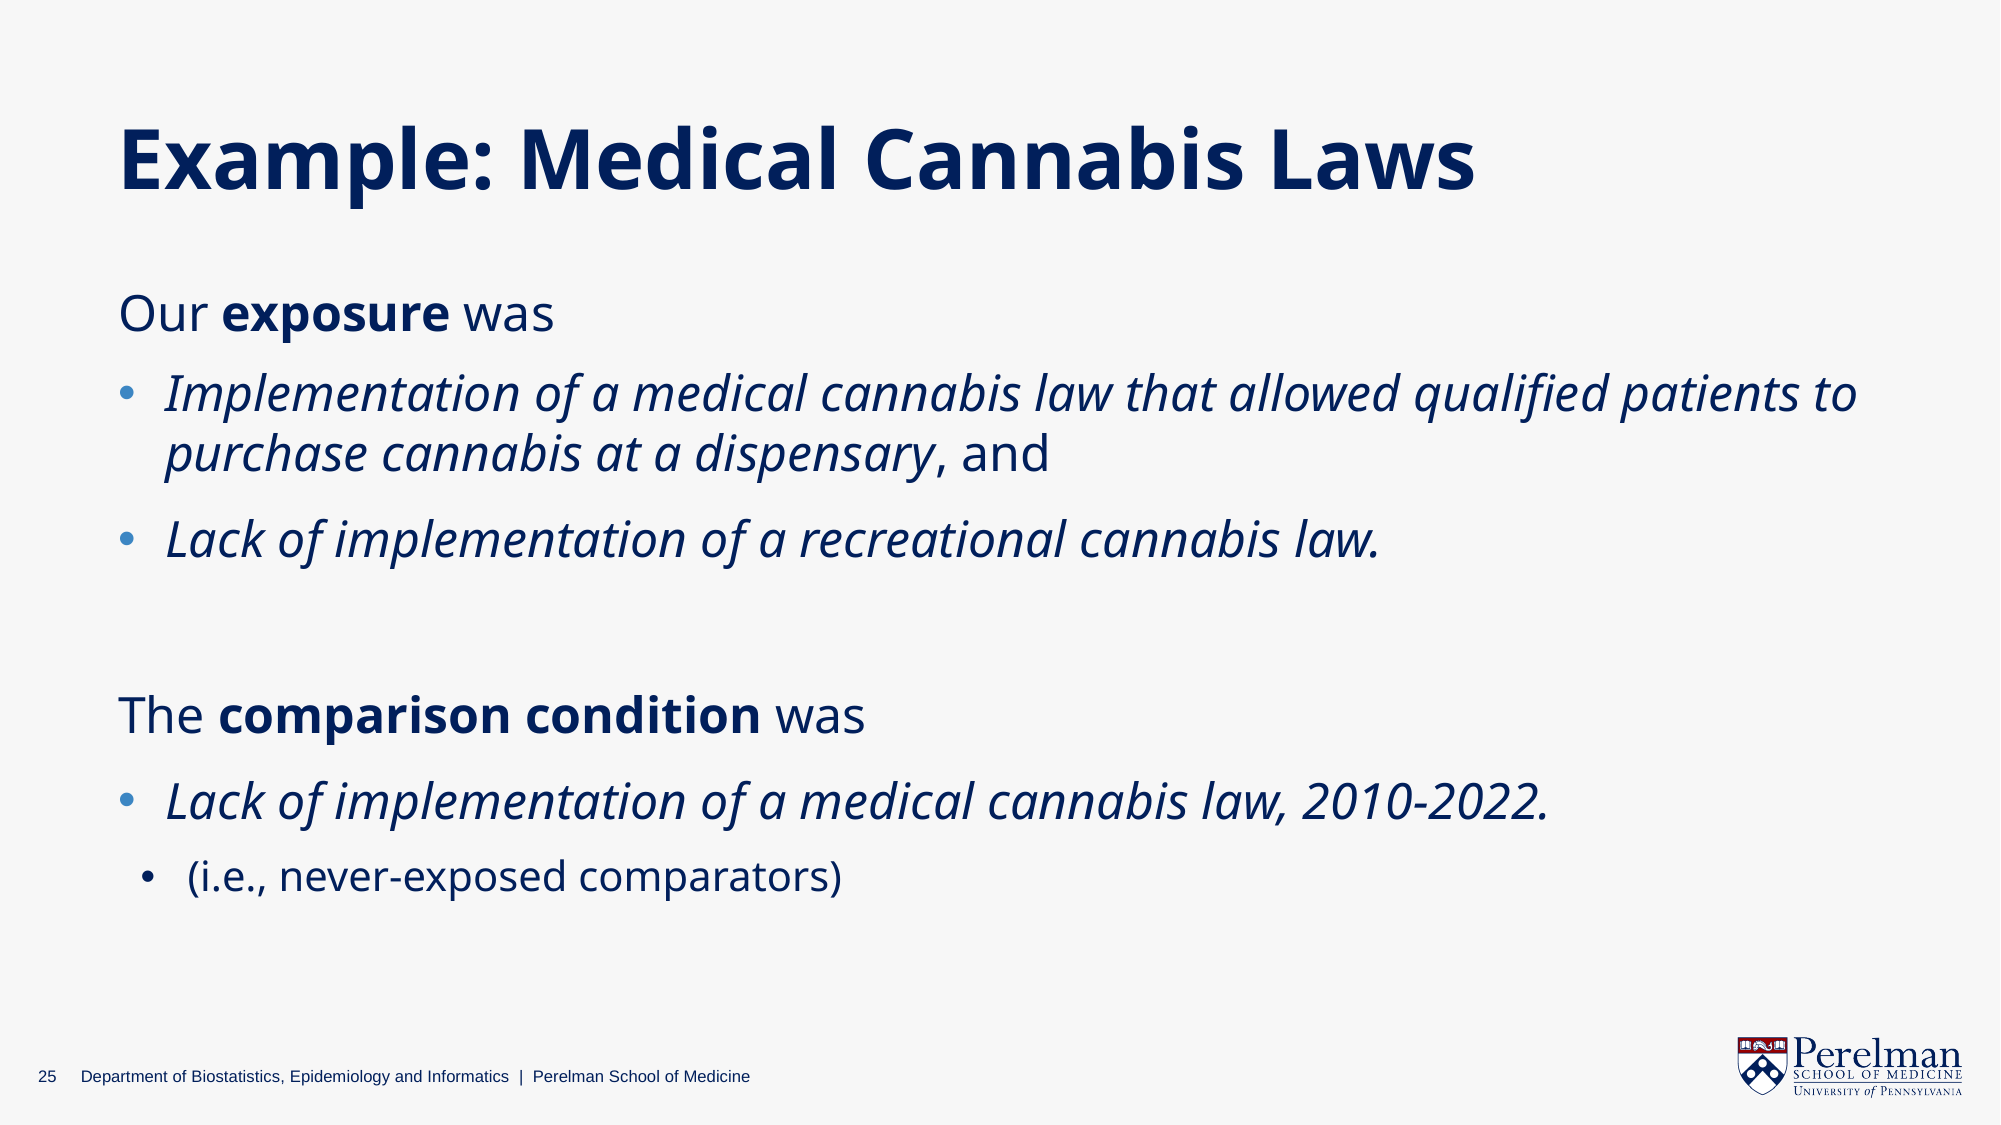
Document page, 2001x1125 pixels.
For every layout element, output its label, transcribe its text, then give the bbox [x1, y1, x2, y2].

picture [1454, 1007, 2001, 1125]
list Our exposure was Implementation of a medical cannabis law that allowed qualified patients to purchase cannabis at a dispensary, and Lack of implementation of a recreational cannabis law. The comparison condition was Lack of implementation of a medical cannabis law, 2010-2022. (i.e., never-exposed comparators) [118, 281, 1882, 1007]
title Example: Medical Cannabis Laws [117, 118, 1882, 267]
slide_number 25 [38, 1056, 81, 1087]
